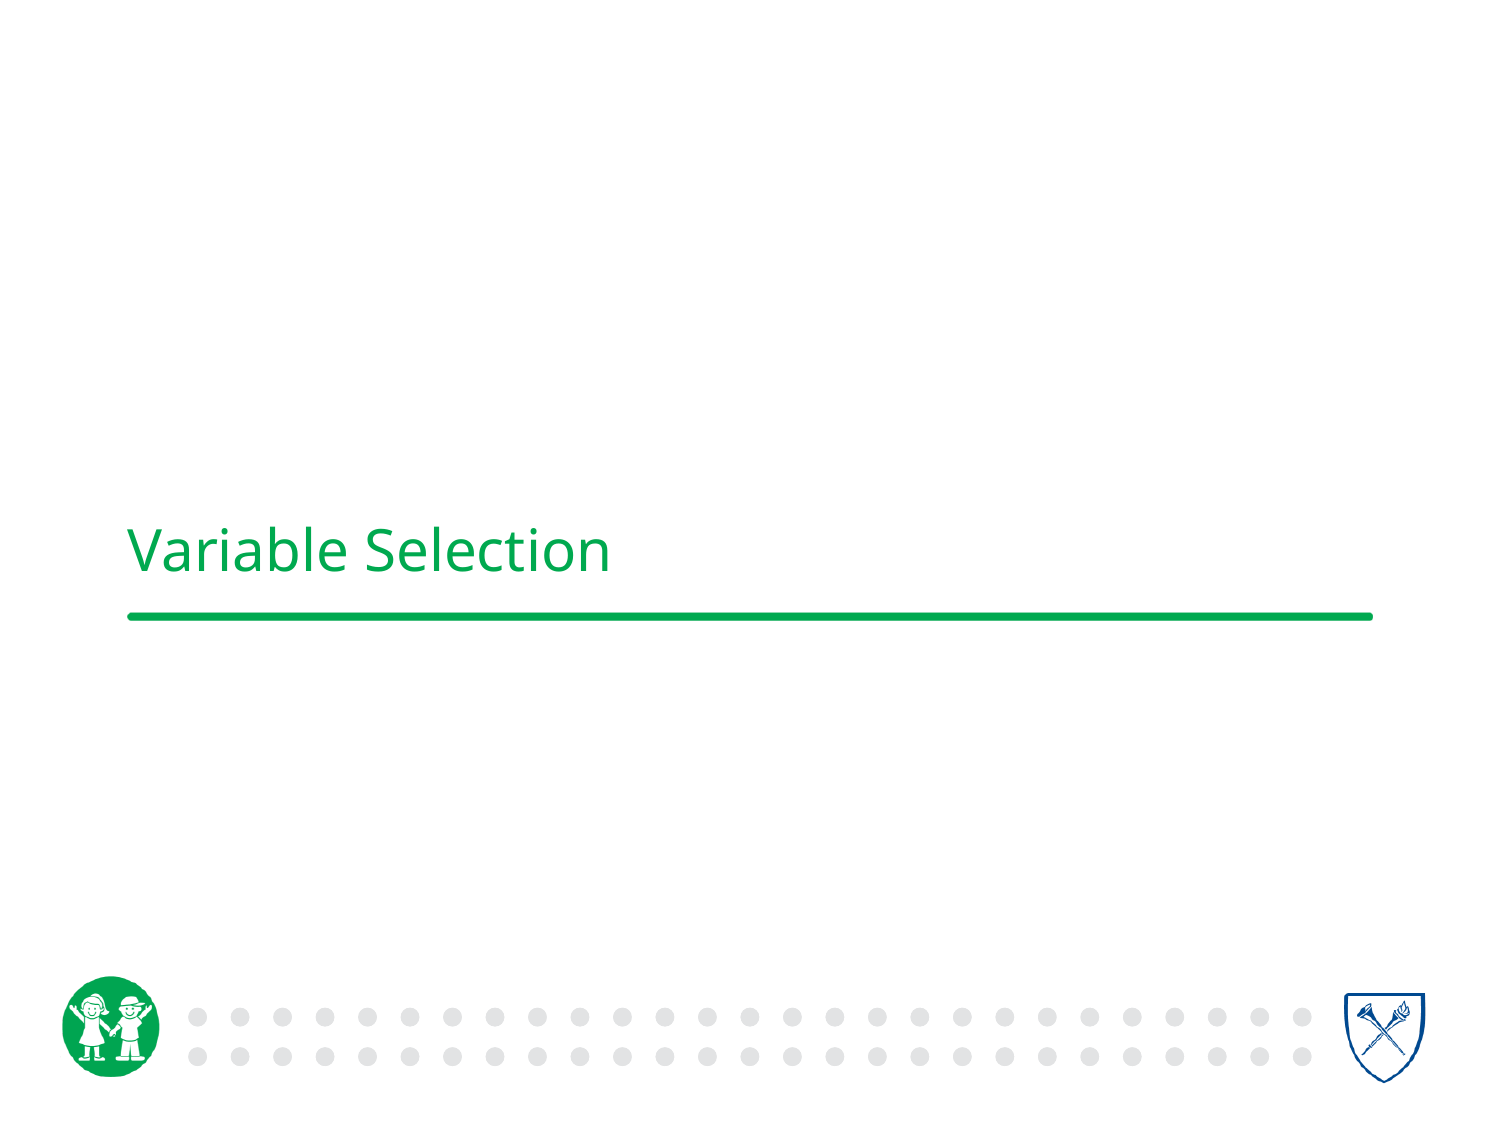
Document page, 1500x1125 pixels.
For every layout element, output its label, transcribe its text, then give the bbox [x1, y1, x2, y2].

picture [1344, 987, 1453, 1088]
picture [127, 612, 1373, 621]
picture [60, 976, 166, 1077]
title Variable Selection [112, 349, 1388, 591]
